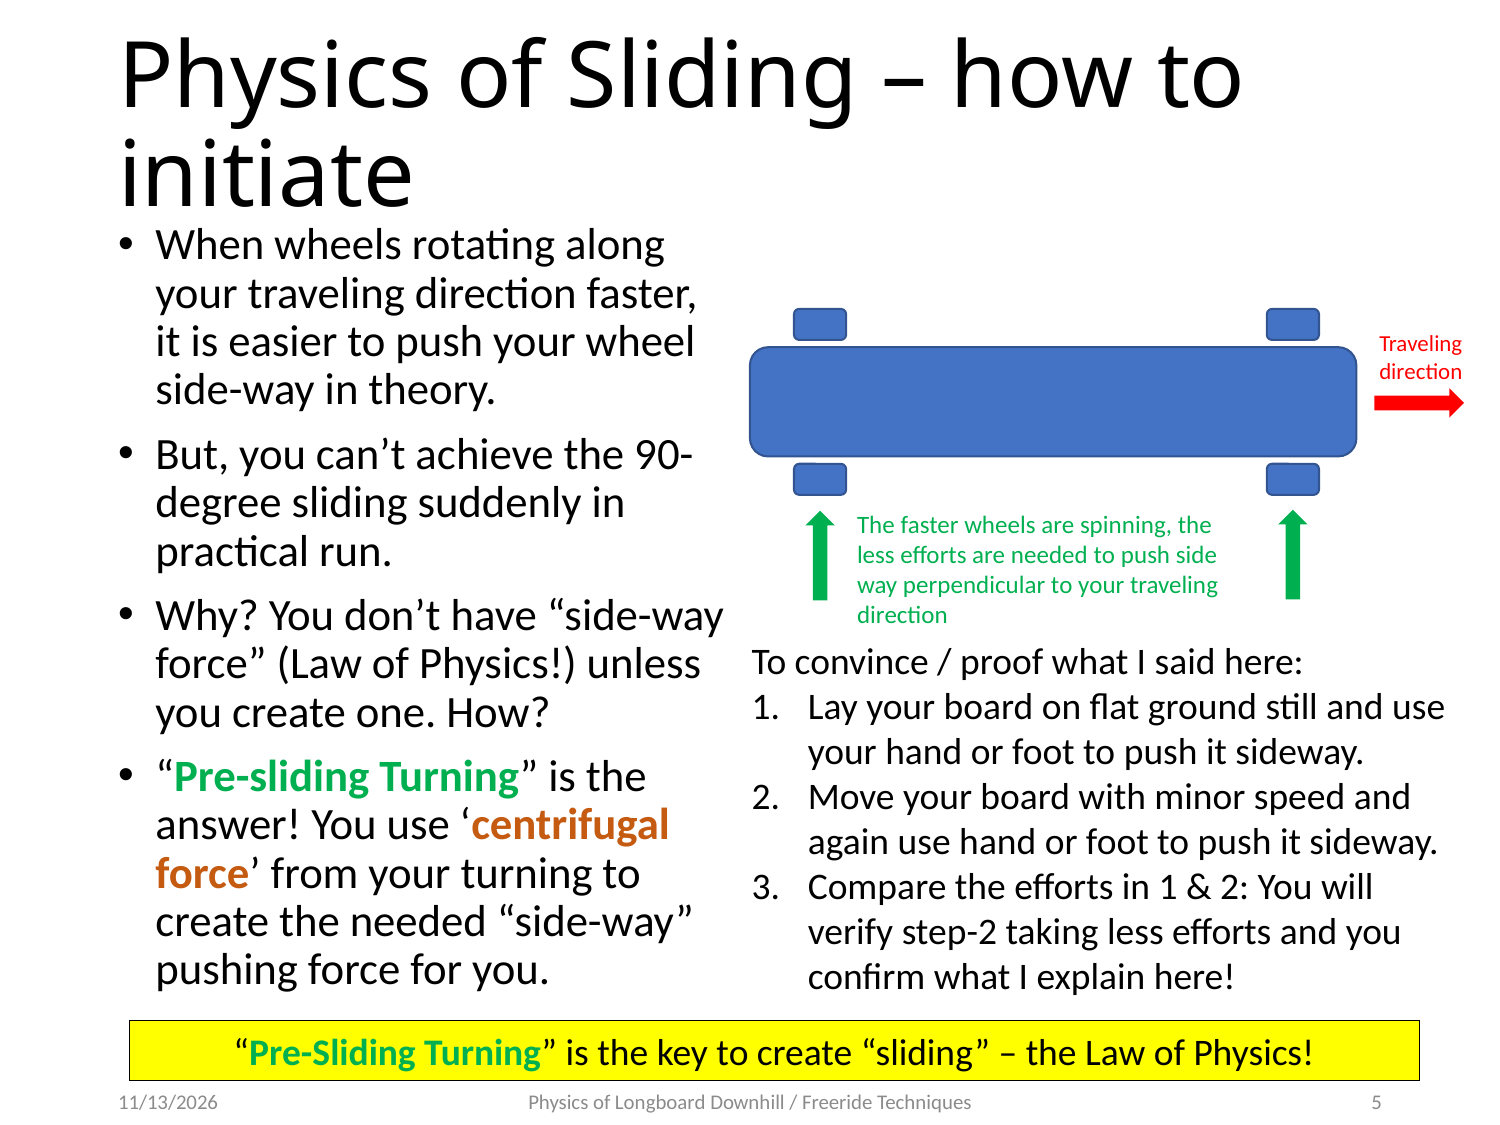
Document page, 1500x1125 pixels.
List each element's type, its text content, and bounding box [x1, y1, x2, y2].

text_box [802, 509, 838, 602]
text_box [748, 346, 1358, 458]
text_box [1265, 307, 1321, 341]
list When wheels rotating along your traveling direction faster, it is easier to push your wheel side-way in theory. But, you can’t achieve the 90-degree sliding suddenly in practical run. Why? You don’t have “side-way force” (Law of Physics!) unless you create one. How? “Pre-sliding Turning” is the answer! You use ‘centrifugal force’ from your turning to create the needed “side-way” pushing force for you. [103, 213, 741, 1014]
text_box “Pre-Sliding Turning” is the key to create “sliding” – the Law of Physics! [129, 1020, 1420, 1081]
text_box To convince / proof what I said here: Lay your board on flat ground still and use your hand or foot to push it sideway. Move your board with minor speed and again use hand or foot to push it sideway. Compare the efforts in 1 & 2: You will verify step-2 taking less efforts and you confirm what I explain here! [736, 629, 1465, 1005]
text_box [1275, 508, 1311, 601]
text_box [792, 307, 848, 341]
footer Physics of Longboard Downhill / Freeride Techniques [496, 1089, 1004, 1113]
text_box The faster wheels are spinning, the less efforts are needed to push side way perpendicular to your traveling direction [842, 500, 1263, 629]
text_box [1265, 462, 1321, 496]
text_box [792, 462, 848, 496]
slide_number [103, 1089, 441, 1113]
slide_number 5 [1059, 1089, 1397, 1113]
text_box Traveling direction [1364, 321, 1481, 391]
title Physics of Sliding – how to initiate [103, 59, 1397, 196]
text_box [1373, 391, 1466, 421]
